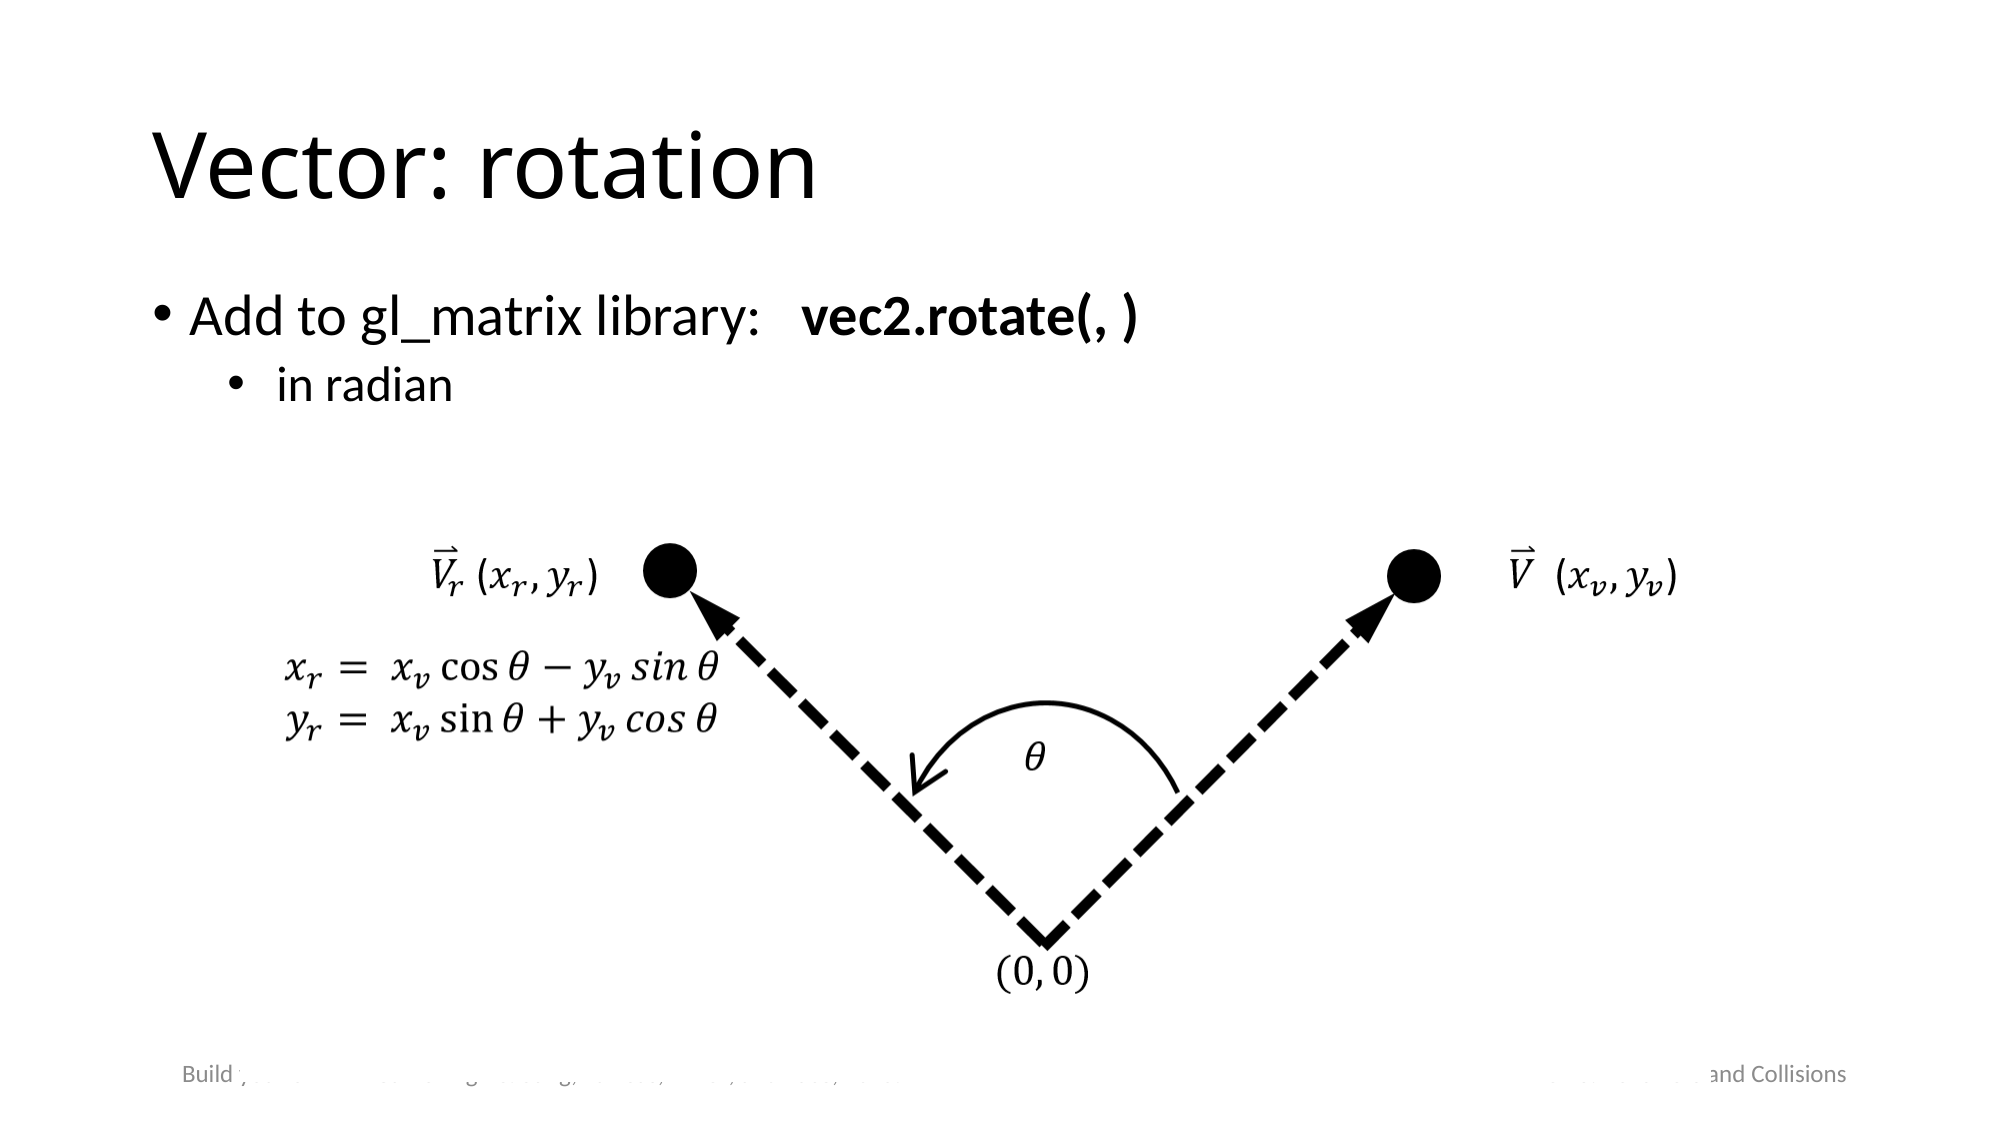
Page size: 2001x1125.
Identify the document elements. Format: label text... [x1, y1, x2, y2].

title Vector: rotation [137, 59, 1863, 278]
picture [239, 480, 1711, 1082]
